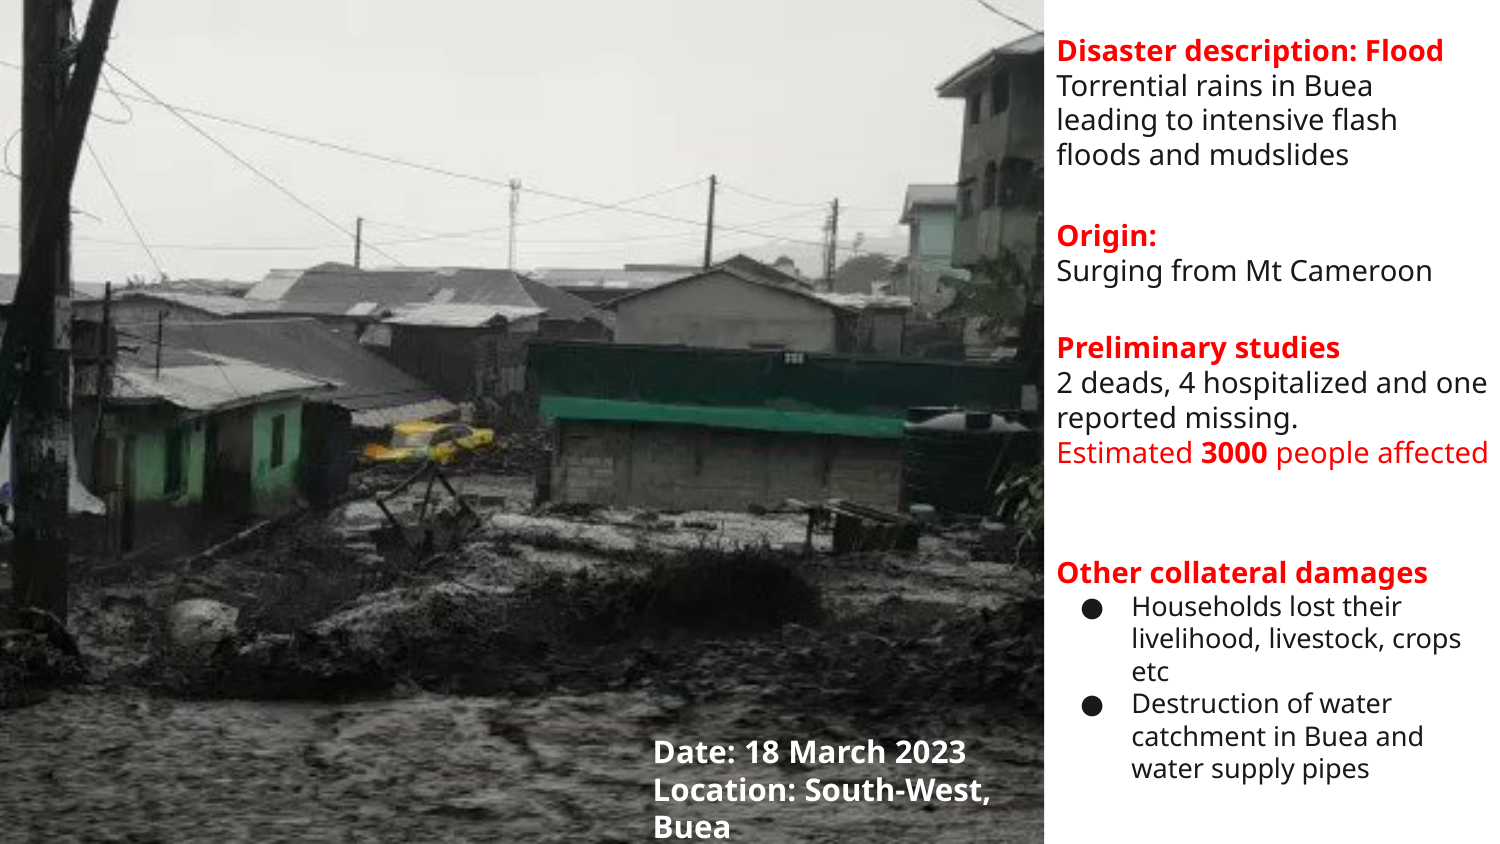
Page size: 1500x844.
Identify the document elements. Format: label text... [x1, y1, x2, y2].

text_box Preliminary studies 2 deads, 4 hospitalized and one reported missing. Estimated 3000 people affected [1049, 314, 1500, 475]
picture [0, 0, 1045, 844]
text_box Other collateral damages Households lost their livelihood, livestock, crops etc Destruction of water catchment in Buea and water supply pipes [1049, 539, 1500, 700]
text_box Disaster description: Flood Torrential rains in Buea leading to intensive flash floods and mudslides [1049, 16, 1491, 177]
text_box Origin: Surging from Mt Cameroon [1049, 202, 1467, 300]
